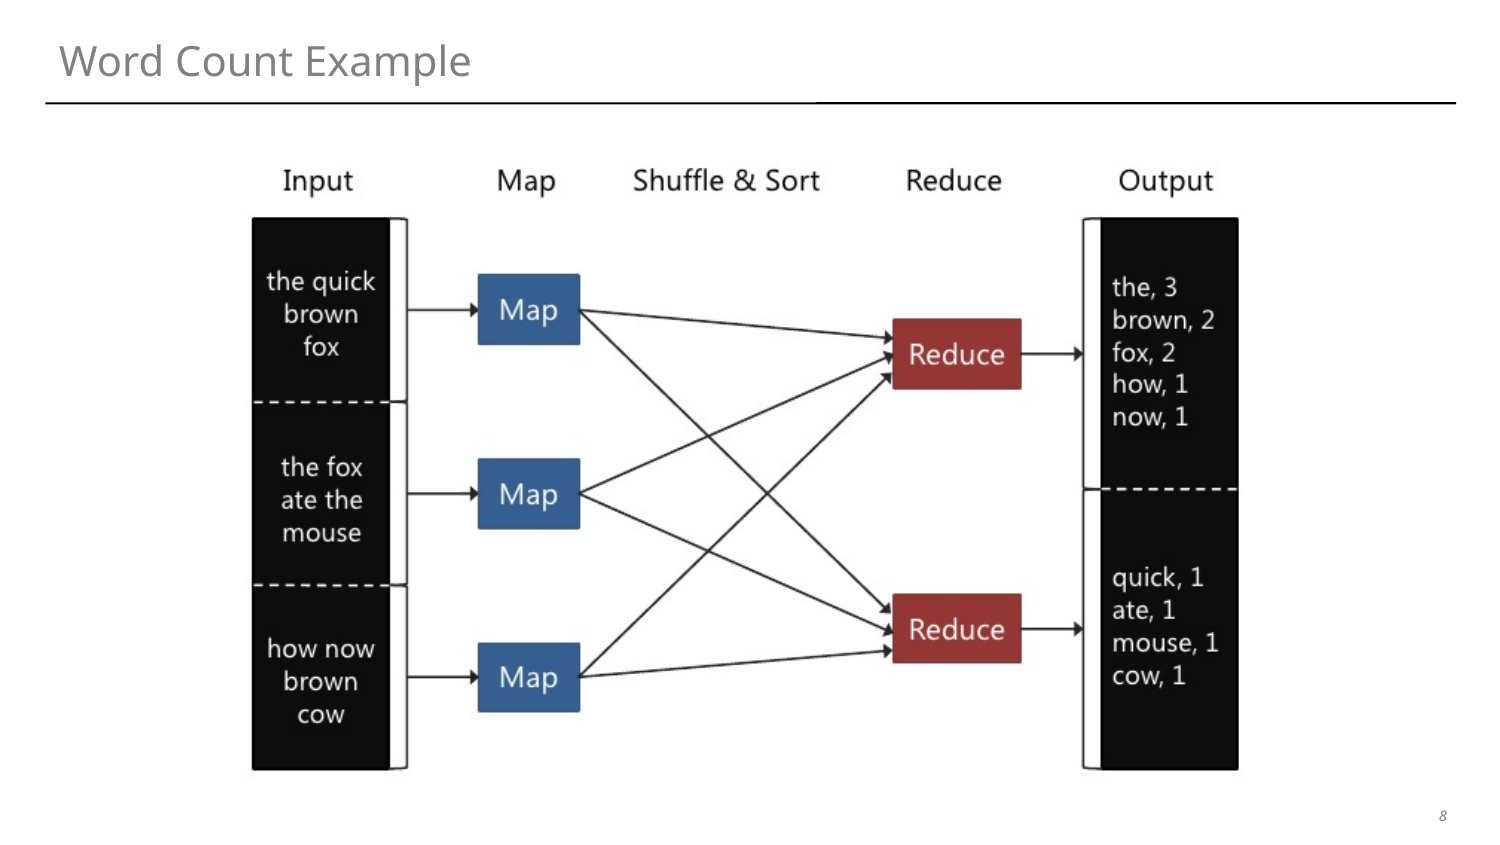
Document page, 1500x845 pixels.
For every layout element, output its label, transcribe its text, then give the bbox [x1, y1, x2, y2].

slide_number ‹#› [1425, 801, 1457, 827]
picture [209, 128, 1291, 796]
title Word Count Example [43, 34, 1457, 98]
